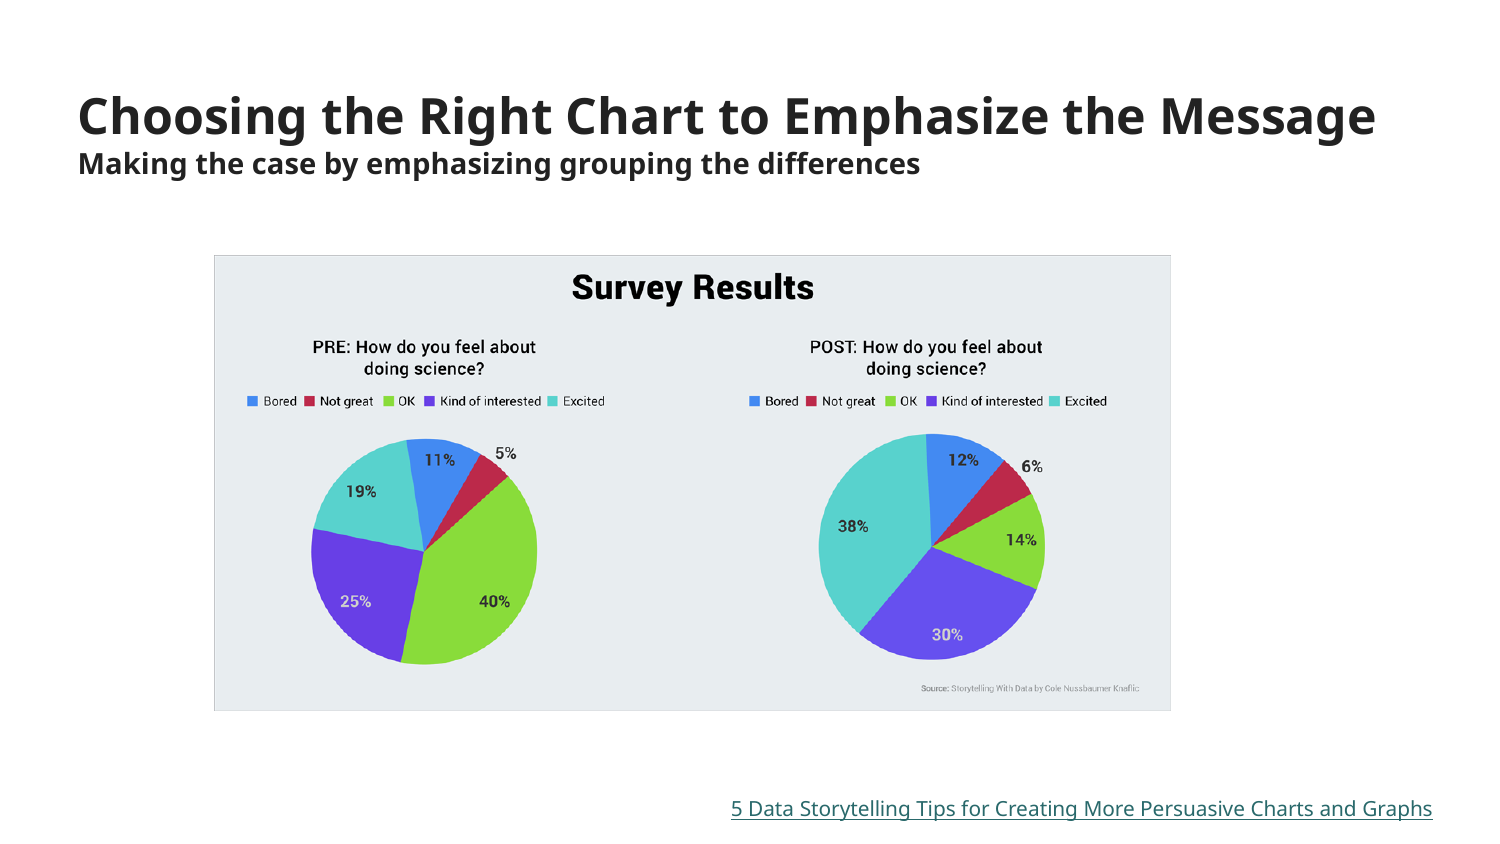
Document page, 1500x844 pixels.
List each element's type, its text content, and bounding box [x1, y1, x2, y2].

text_box 5 Data Storytelling Tips for Creating More Persuasive Charts and Graphs [715, 776, 1492, 831]
title Choosing the Right Chart to Emphasize the Message [62, 75, 1438, 151]
picture [214, 254, 1171, 711]
subtitle Making the case by emphasizing grouping the differences [62, 135, 1413, 189]
